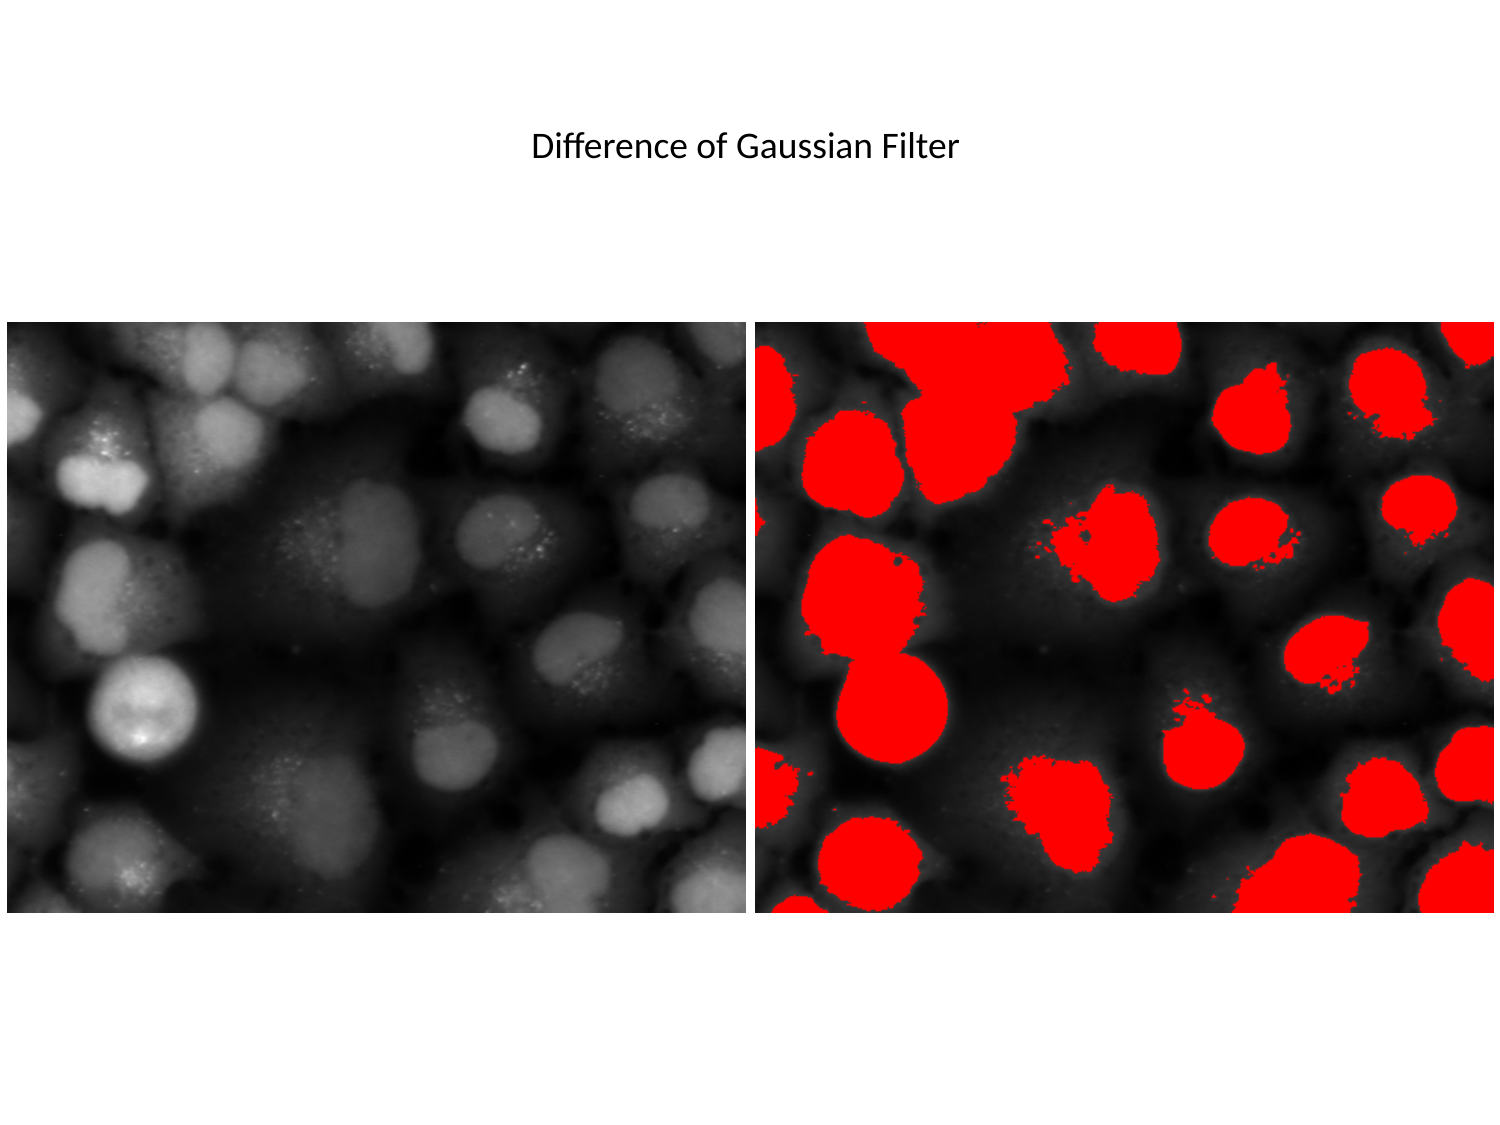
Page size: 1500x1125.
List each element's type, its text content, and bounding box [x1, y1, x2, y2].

picture [755, 322, 1495, 914]
text_box Difference of Gaussian Filter [516, 113, 976, 174]
picture [7, 322, 747, 914]
